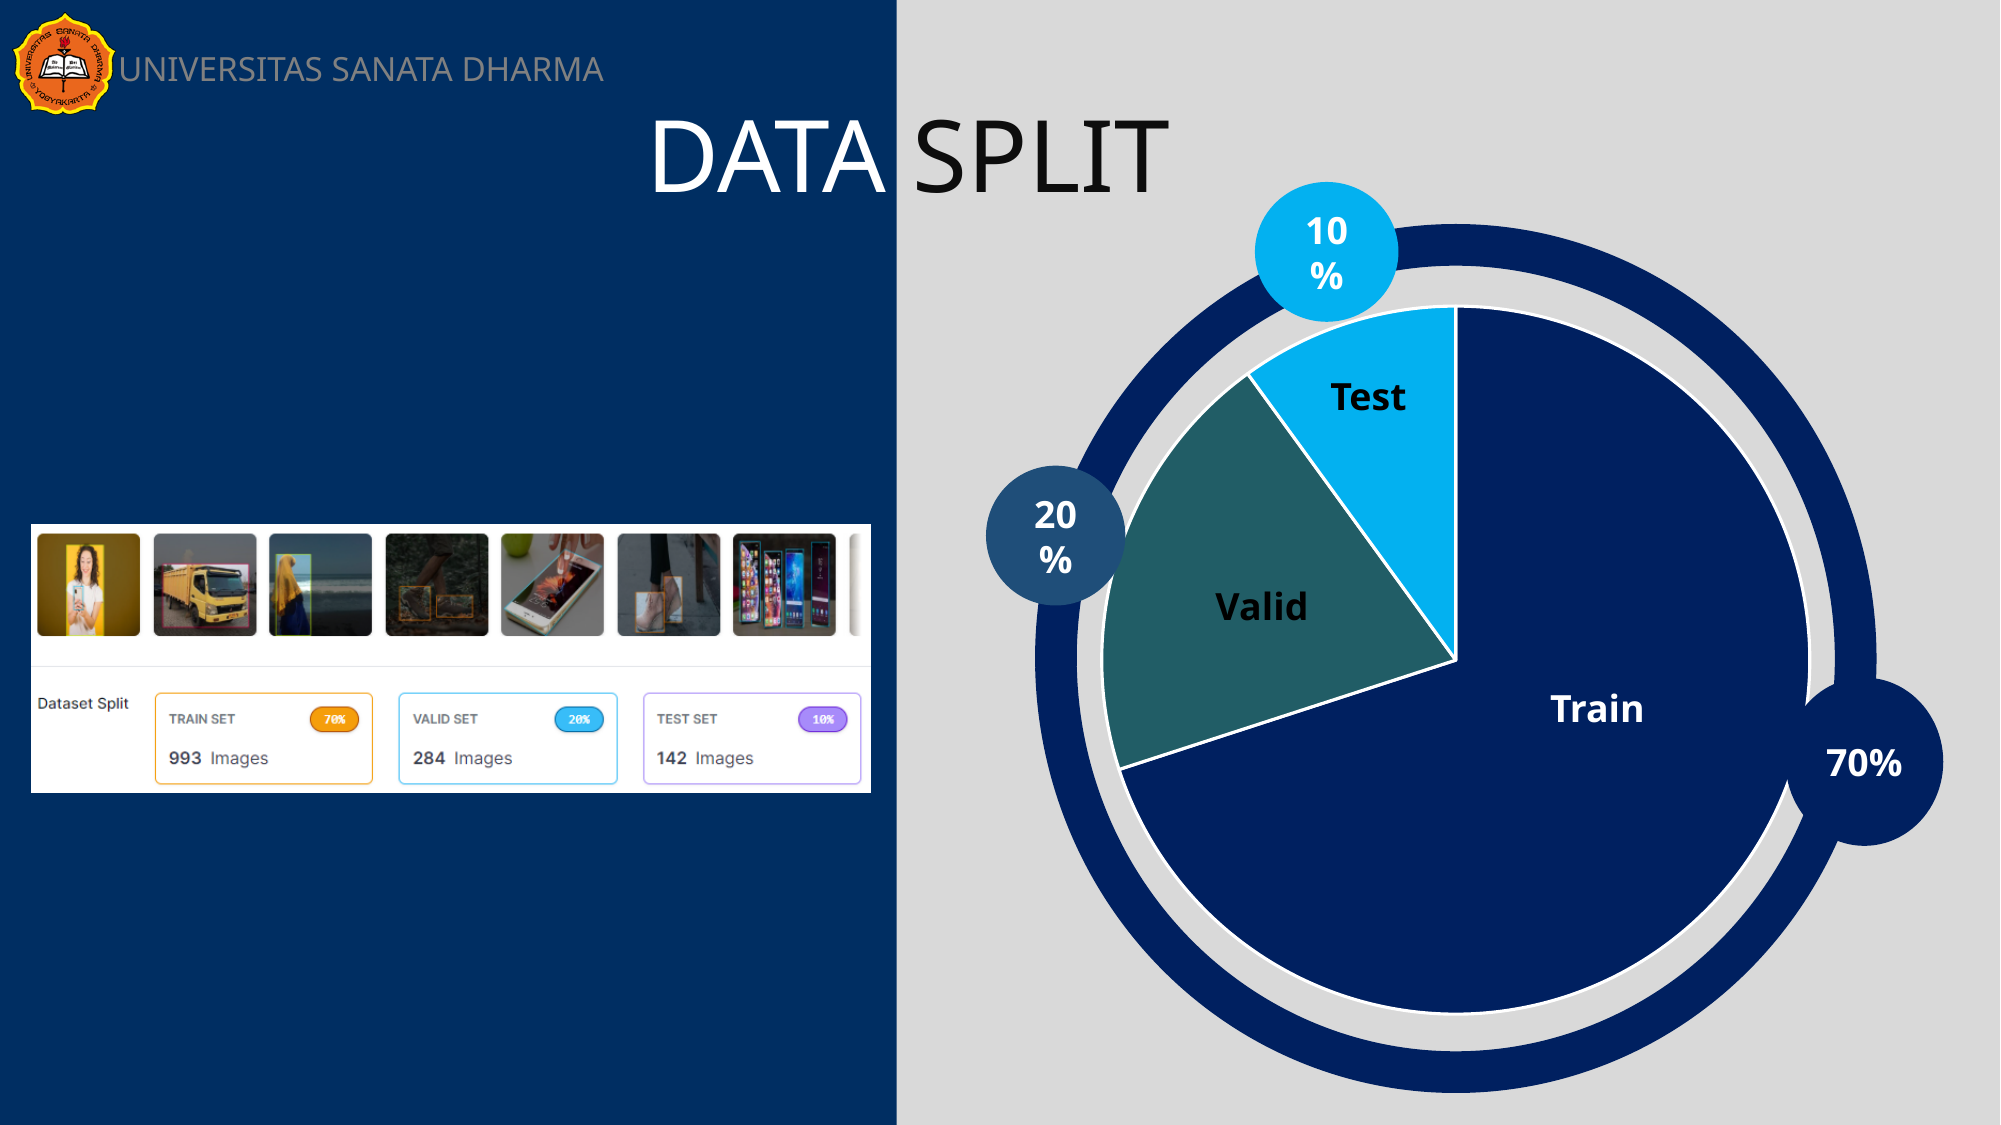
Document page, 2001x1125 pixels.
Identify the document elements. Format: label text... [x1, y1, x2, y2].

title Data split [332, 102, 1484, 221]
text_box [0, 0, 895, 1125]
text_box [11, 12, 1249, 135]
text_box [876, 181, 1989, 1073]
text_box [895, 0, 2000, 1125]
picture [30, 523, 871, 794]
